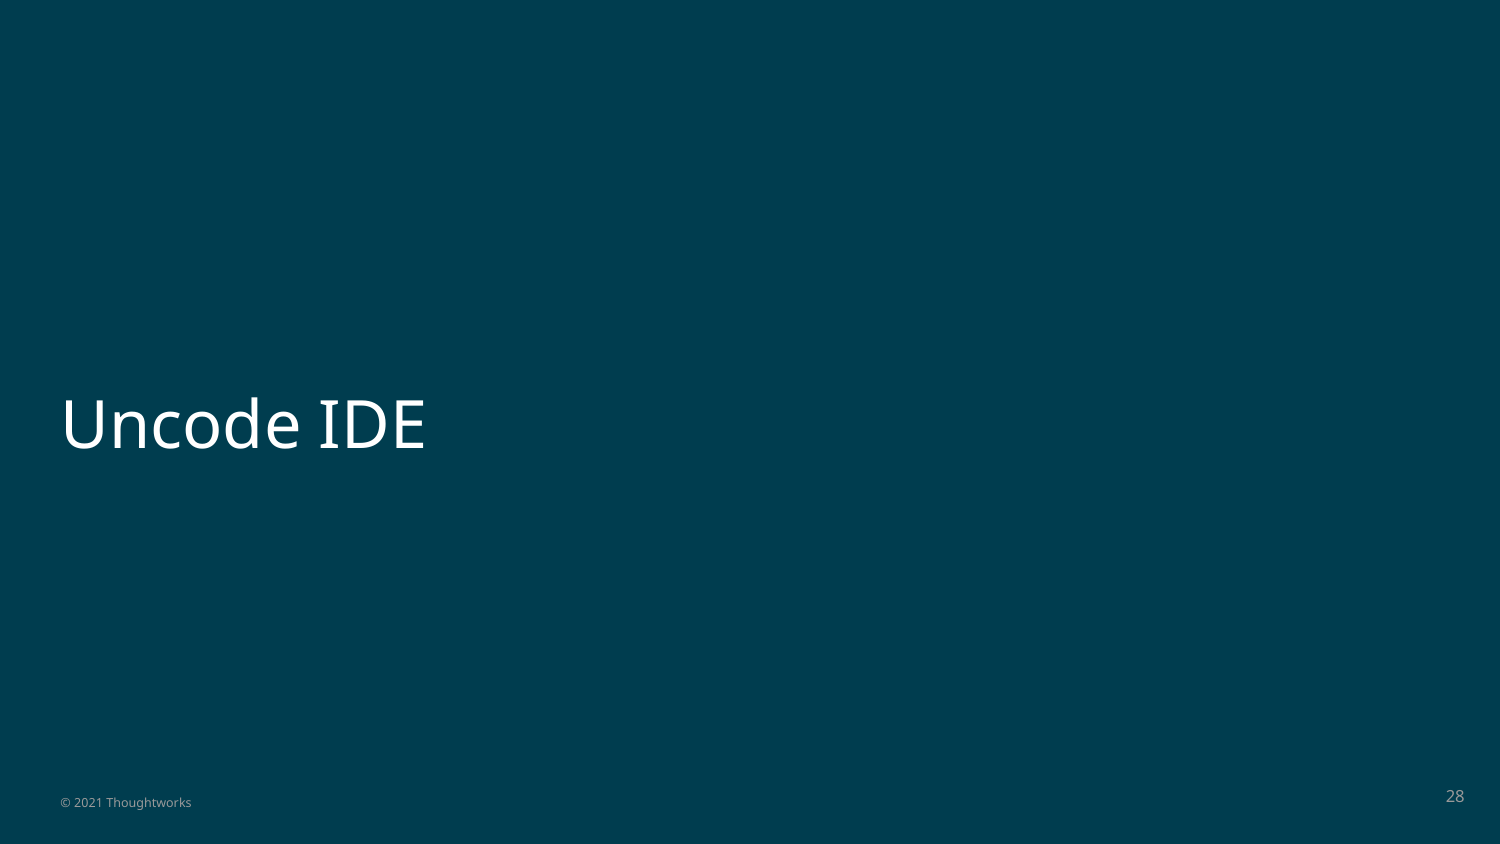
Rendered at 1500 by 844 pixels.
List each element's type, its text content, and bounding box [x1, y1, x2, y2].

title Uncode IDE [60, 60, 1106, 784]
slide_number 28 [1389, 764, 1480, 830]
